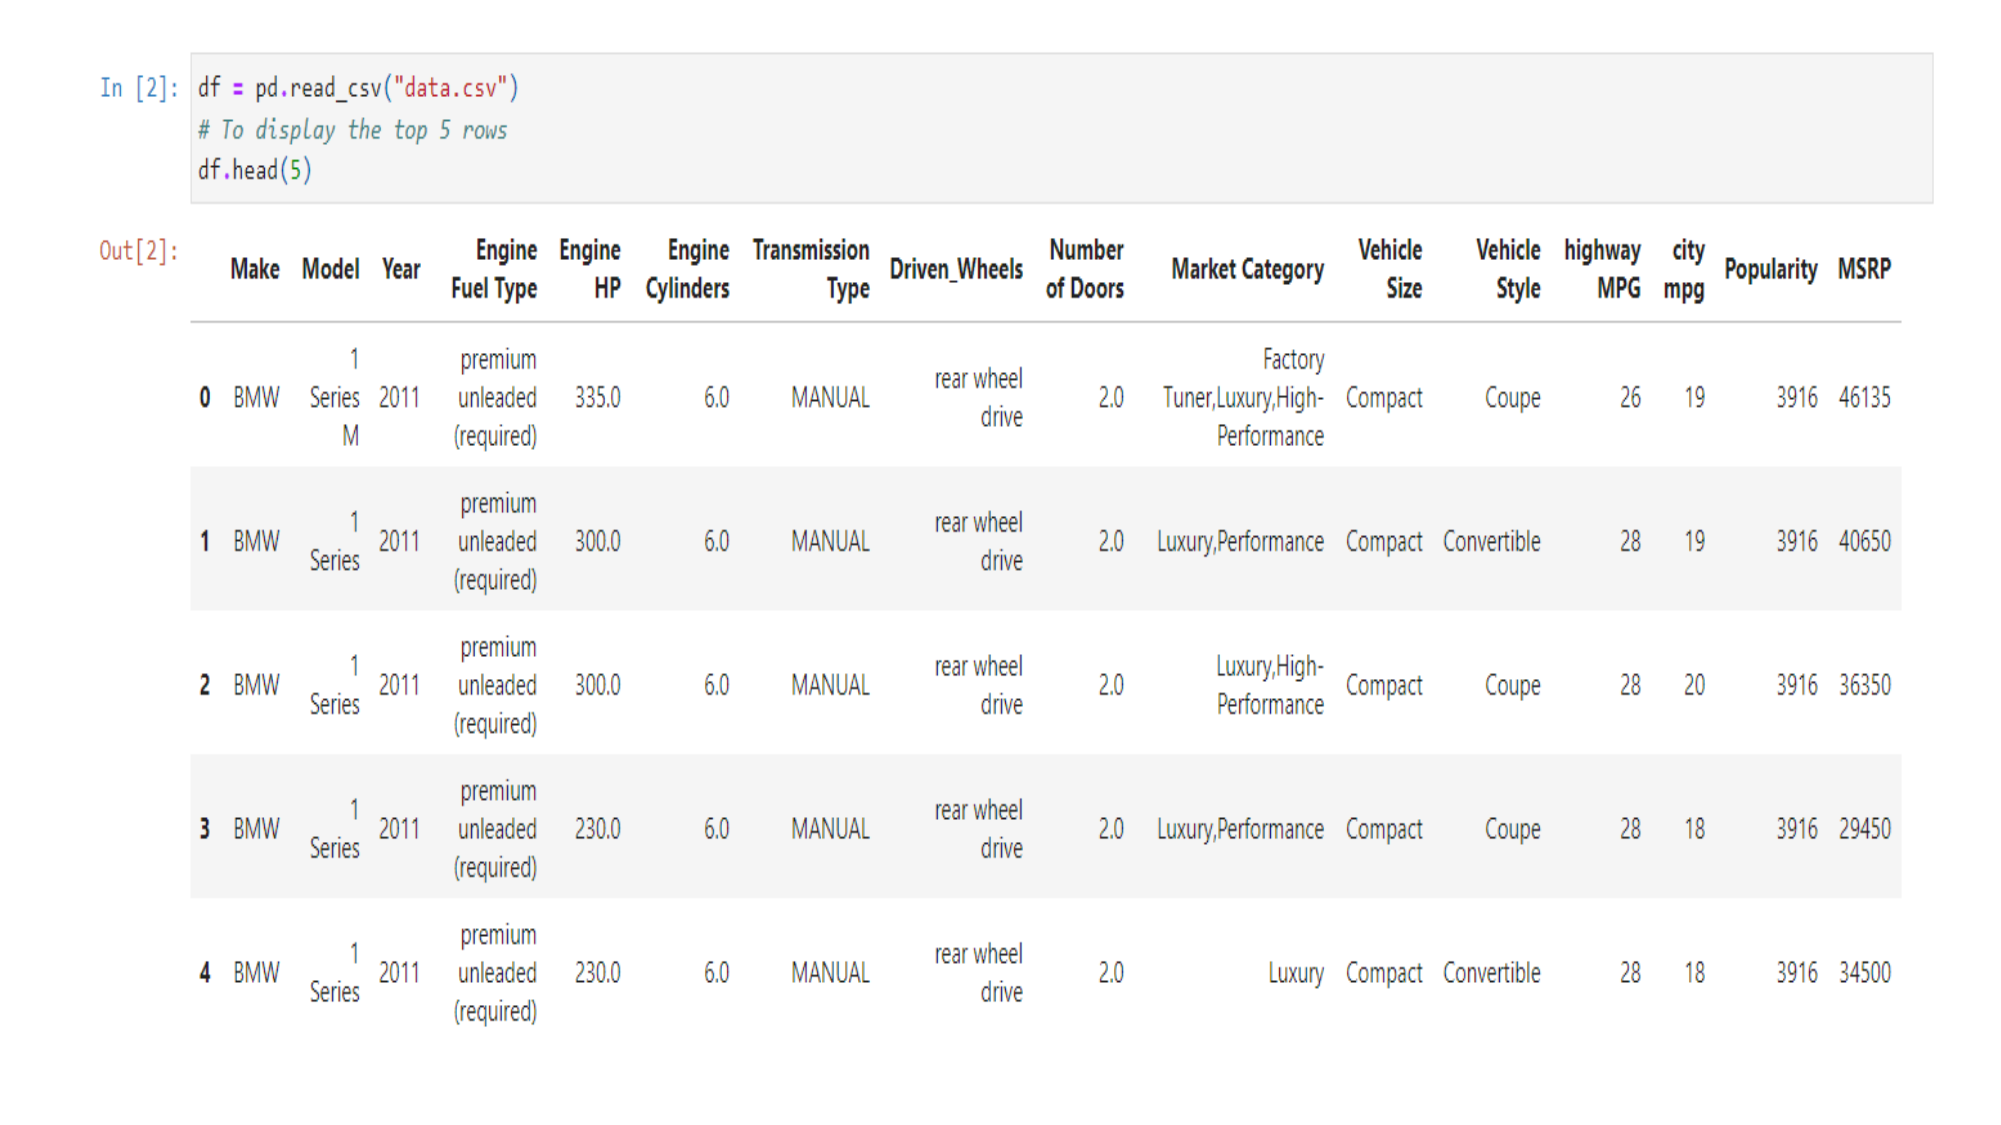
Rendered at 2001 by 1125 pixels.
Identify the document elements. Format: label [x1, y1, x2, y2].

list [61, 18, 1937, 1065]
